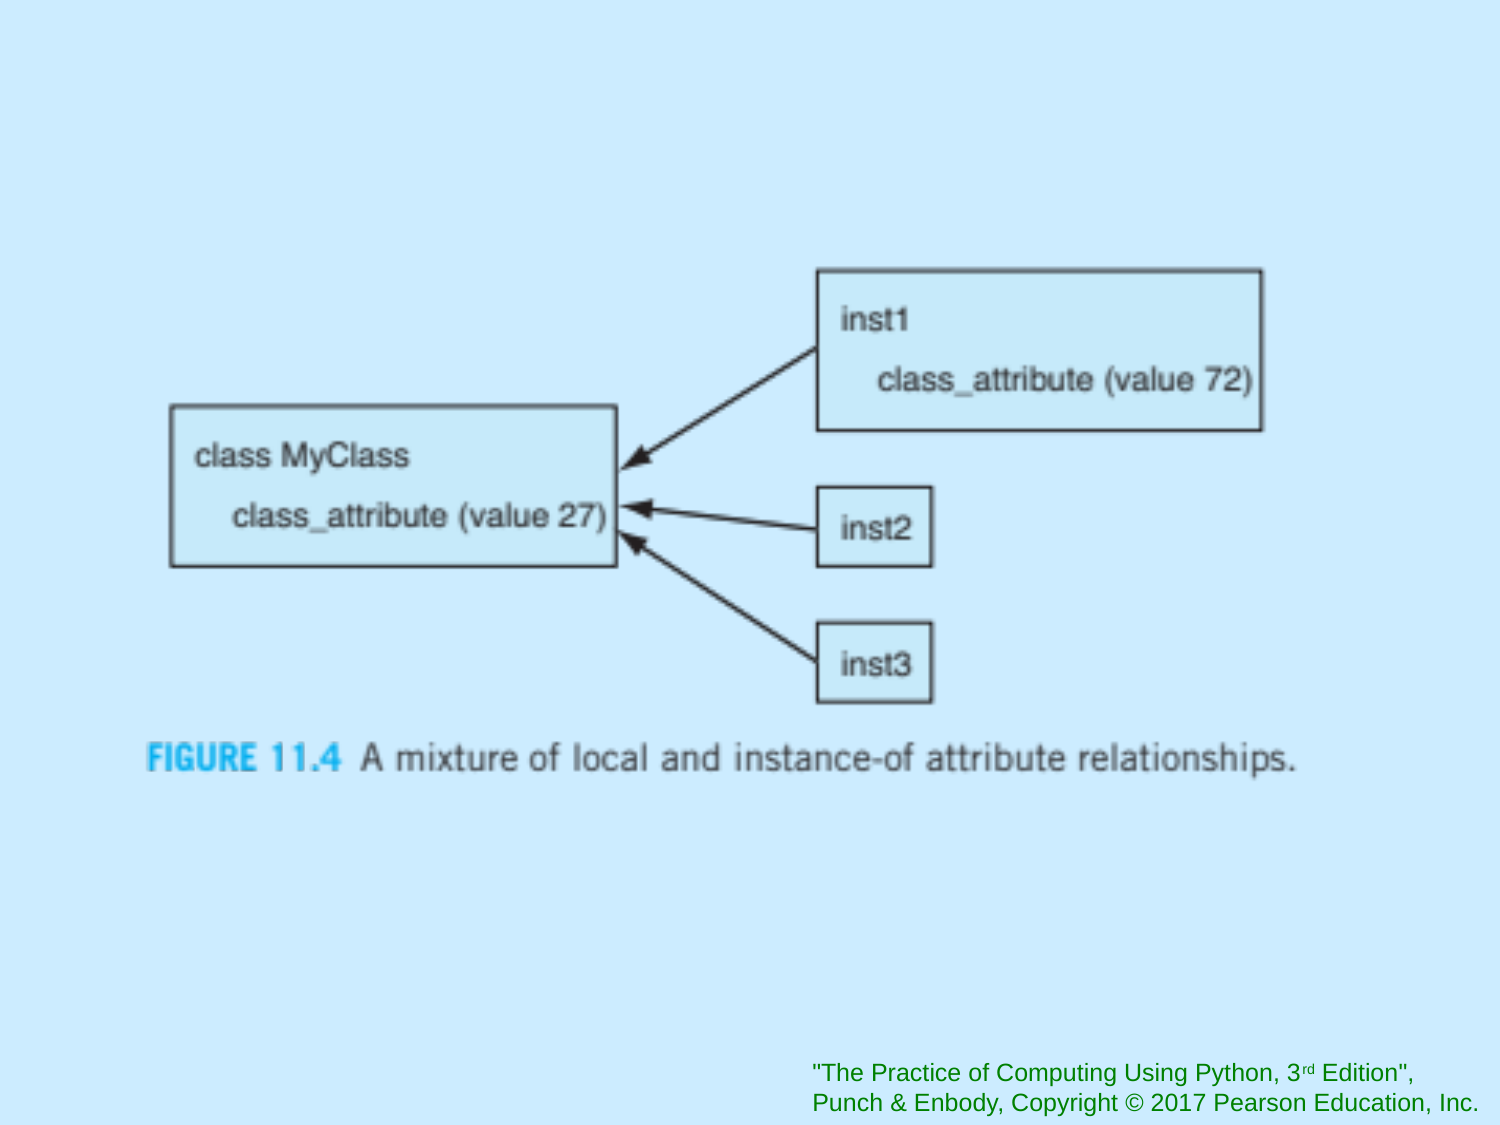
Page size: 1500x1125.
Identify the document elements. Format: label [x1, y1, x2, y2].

list [129, 262, 1342, 788]
